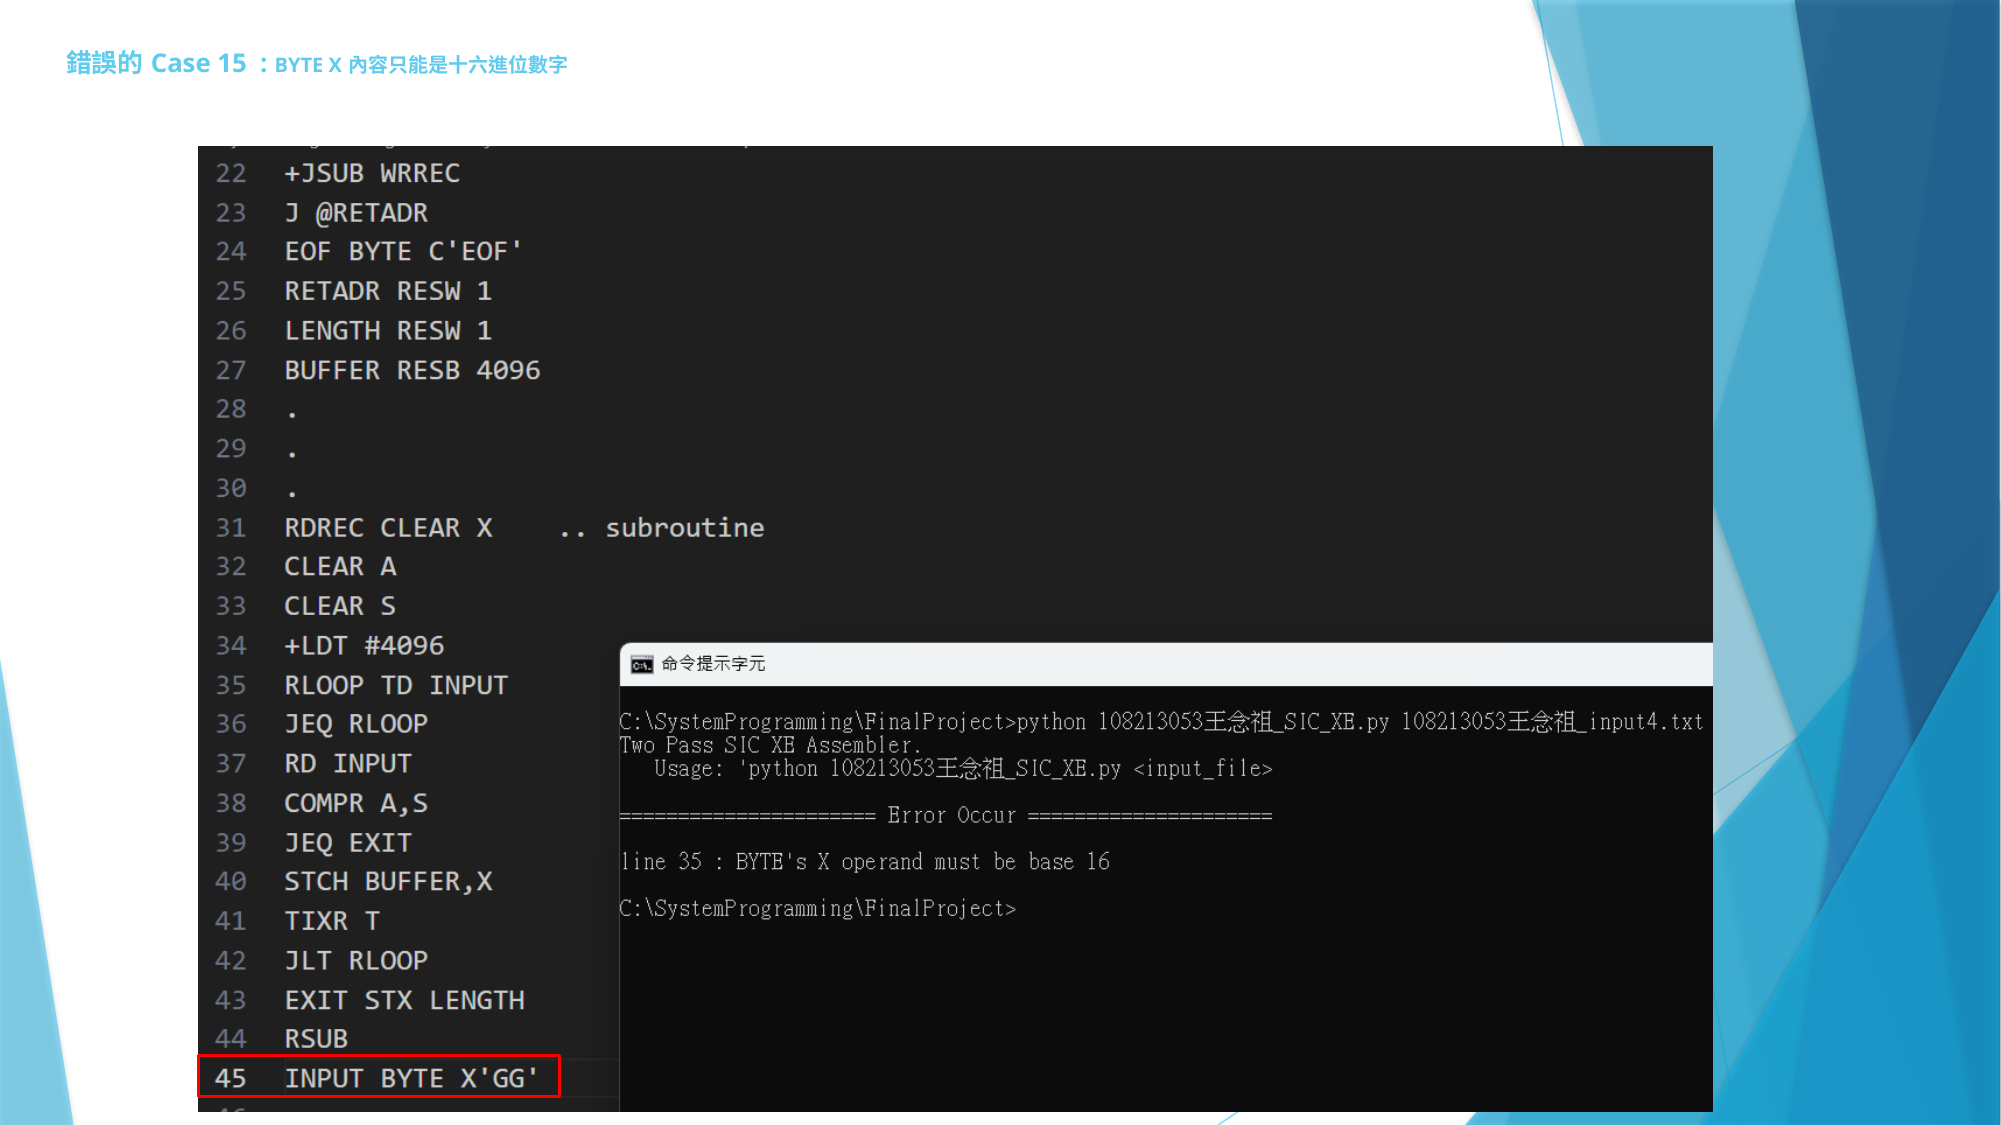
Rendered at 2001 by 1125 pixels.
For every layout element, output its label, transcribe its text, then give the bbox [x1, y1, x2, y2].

picture [197, 146, 1714, 1113]
title 錯誤的 Case 15 : BYTE X 內容只能是十六進位數字 [50, 39, 1562, 148]
